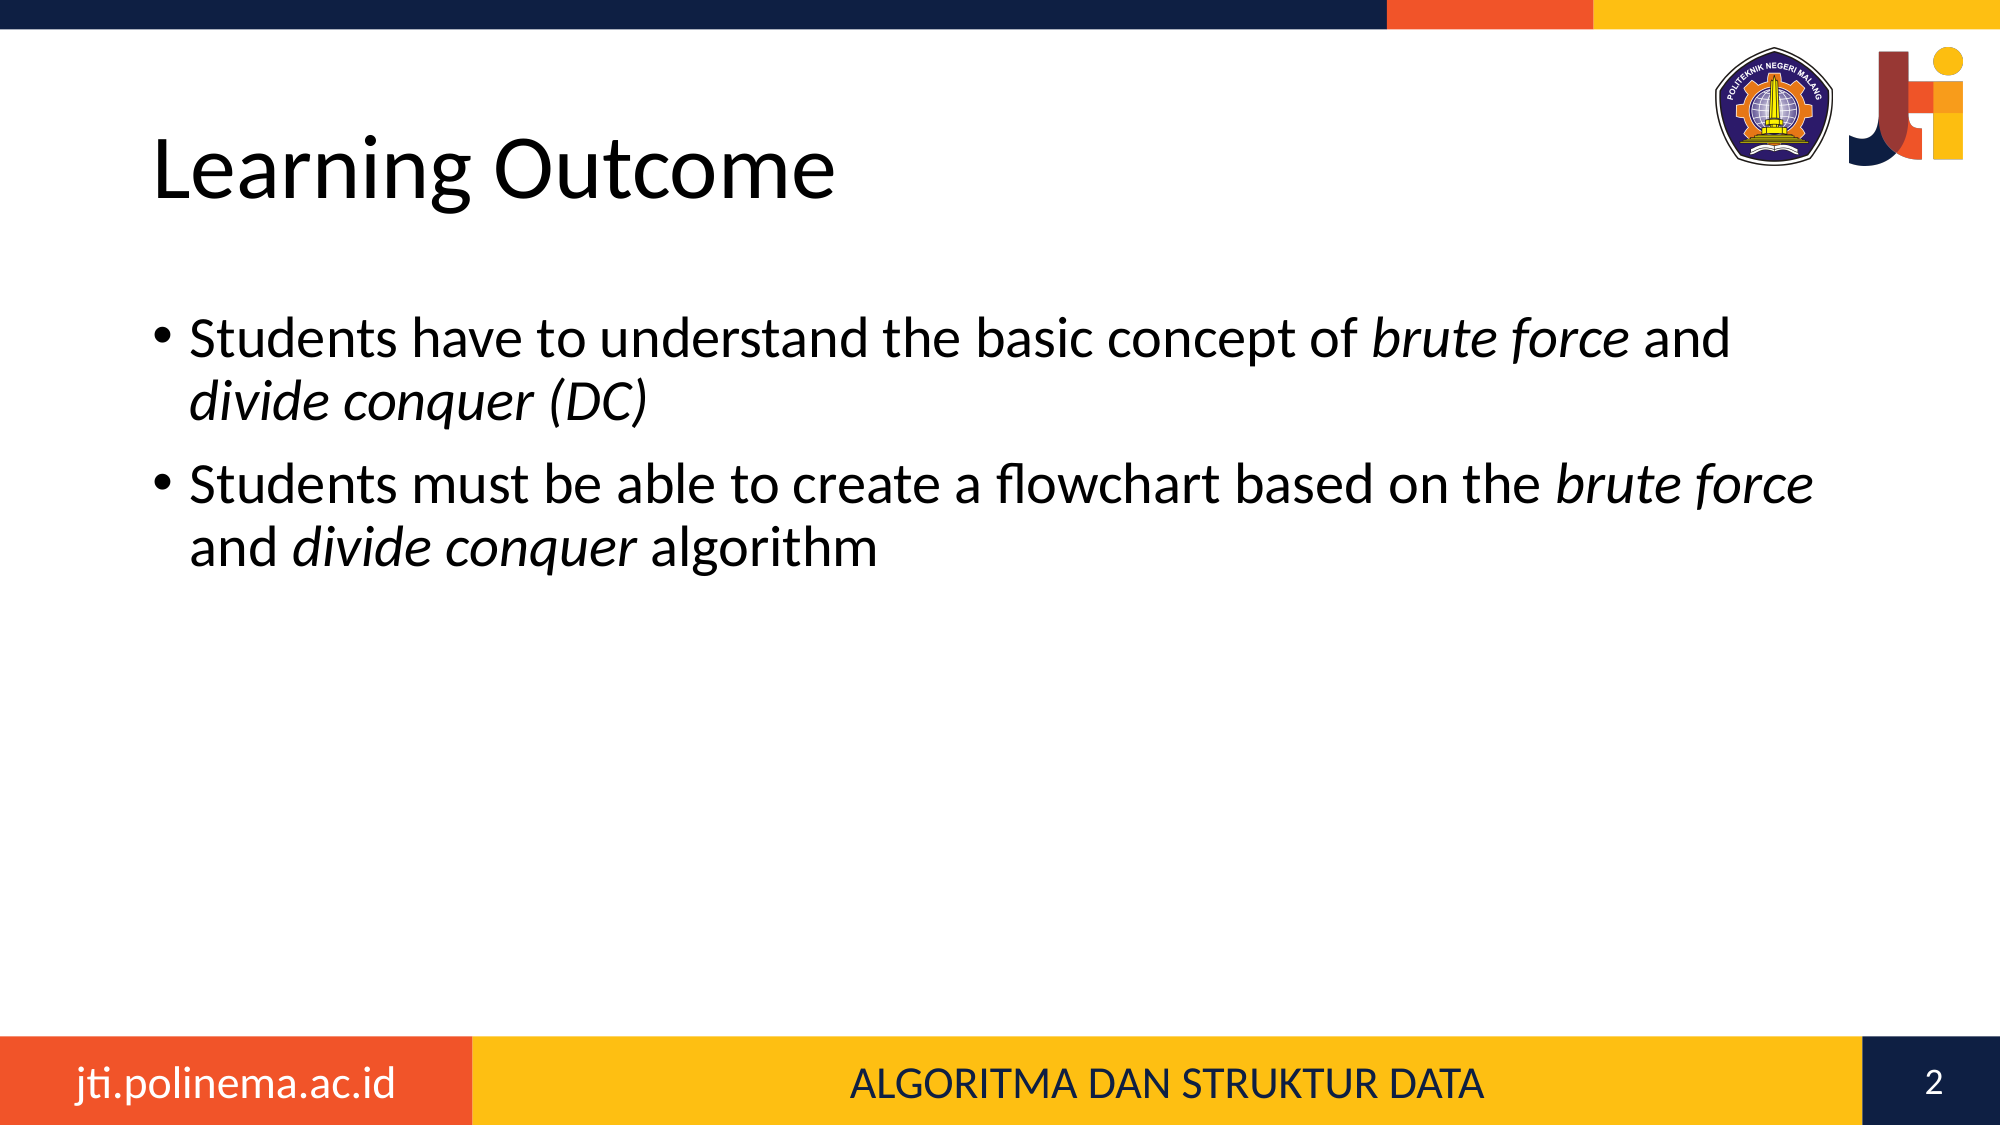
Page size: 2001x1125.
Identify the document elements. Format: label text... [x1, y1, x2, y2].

title Learning Outcome [137, 59, 1673, 278]
picture [1715, 47, 1833, 166]
slide_number 2 [1888, 1049, 1980, 1110]
list Students have to understand the basic concept of brute force and divide conquer (DC) Students must be able to create a flowchart based on the brute force and divide conquer algorithm [137, 299, 1863, 1014]
picture [1849, 47, 1963, 166]
